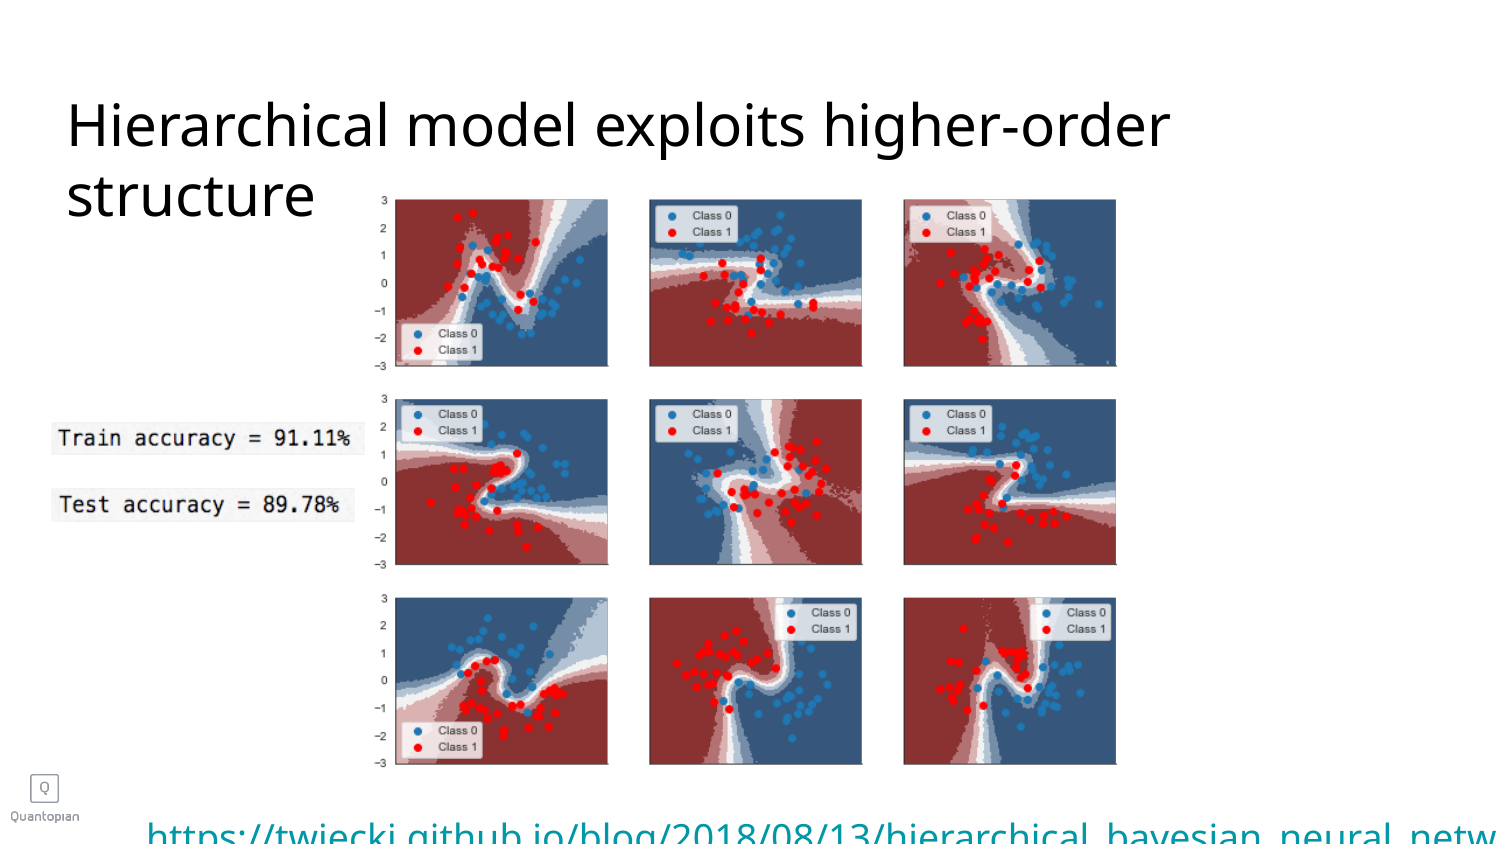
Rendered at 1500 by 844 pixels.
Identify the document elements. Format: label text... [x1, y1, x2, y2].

picture [0, 753, 90, 844]
picture [50, 188, 1136, 778]
title Hierarchical model exploits higher-order structure [51, 72, 1449, 167]
picture [50, 488, 355, 522]
text_box https://twiecki.github.io/blog/2018/08/13/hierarchical_bayesian_neural_network/ [131, 799, 1500, 844]
